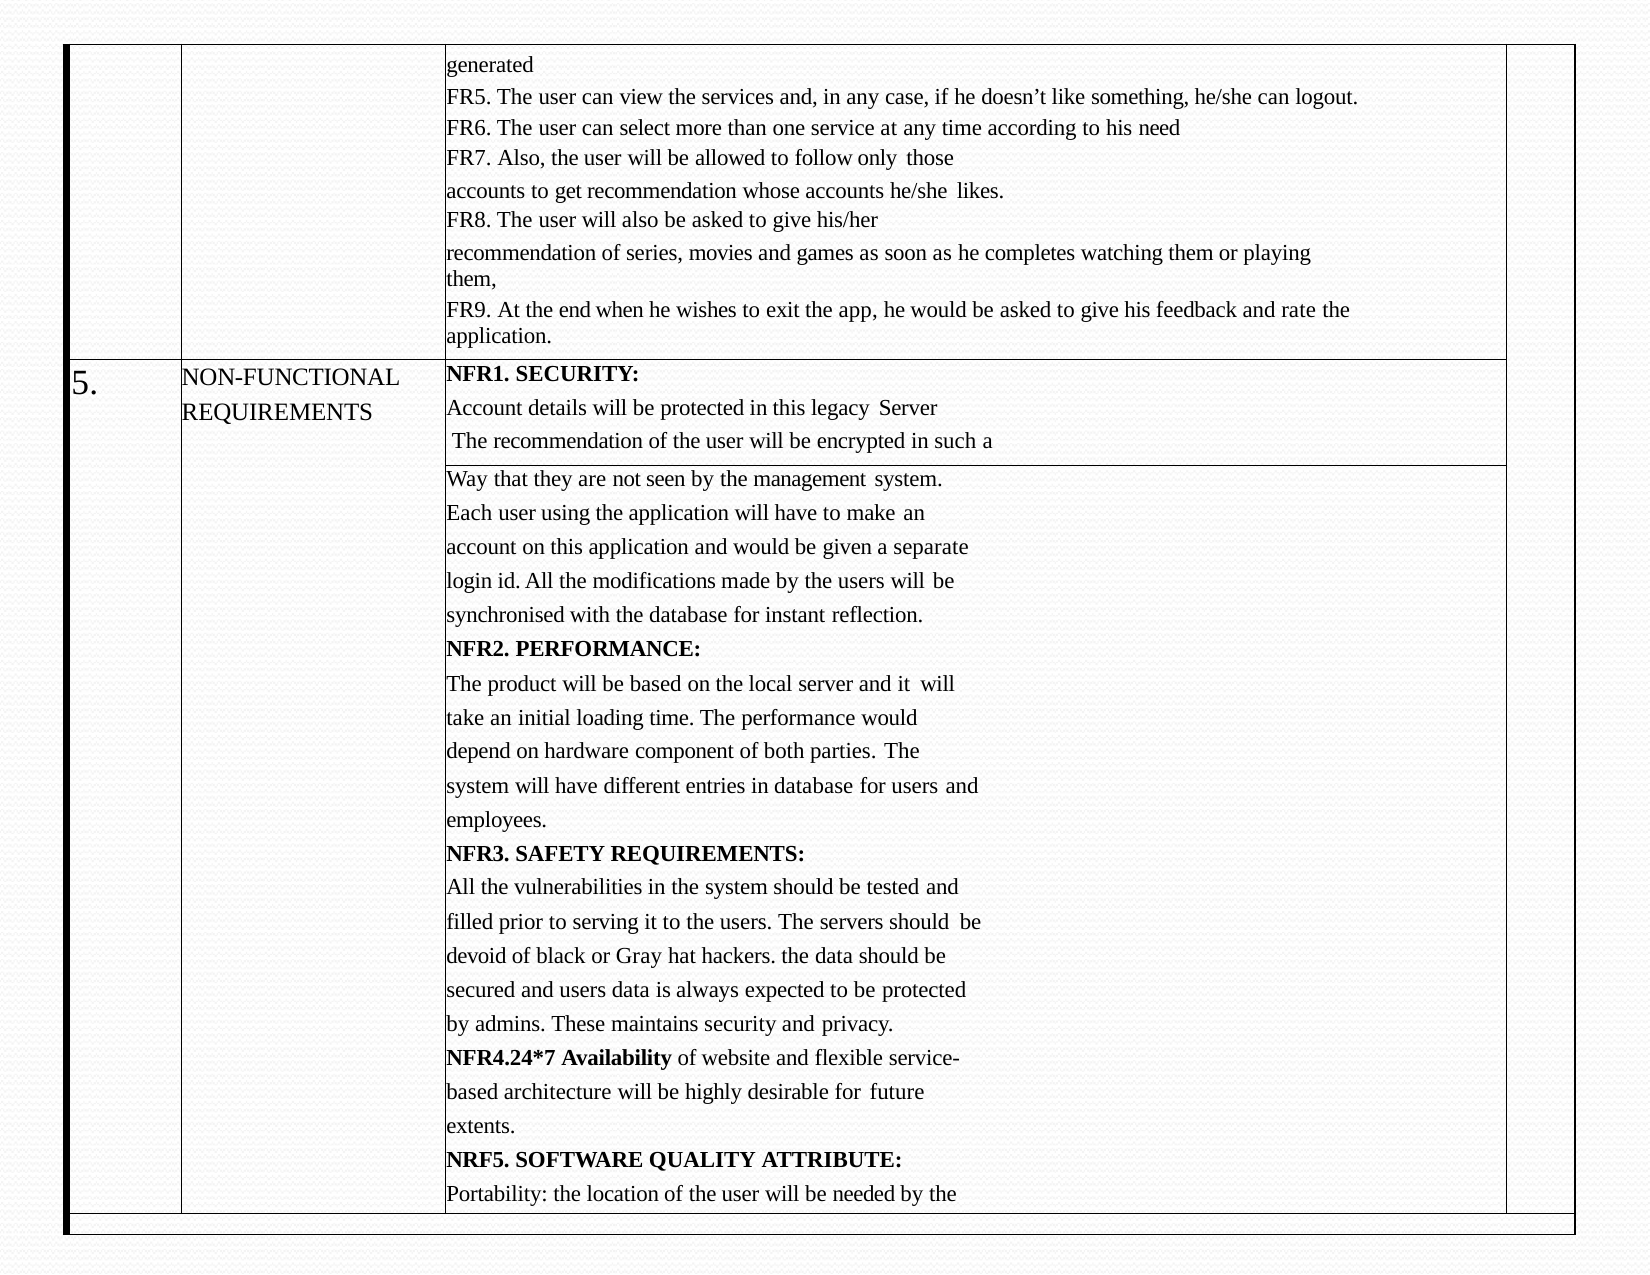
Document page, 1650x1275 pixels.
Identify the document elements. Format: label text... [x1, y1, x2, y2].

table_cell [70, 1214, 1574, 1234]
table_cell NFR4.24*7 Availability of website and flexible service- [446, 1043, 1506, 1077]
table_cell employees. [446, 805, 1506, 839]
table_cell NRF5. SOFTWARE QUALITY ATTRIBUTE: [446, 1145, 1506, 1179]
table_cell NFR3. SAFETY REQUIREMENTS: [446, 839, 1506, 873]
table_cell depend on hardware component of both parties. The [446, 737, 1506, 771]
table_header [70, 45, 181, 359]
table_header [182, 45, 445, 359]
table_cell Way that they are not seen by the management system. [446, 466, 1506, 499]
text_box [0, 0, 1650, 1275]
table_header [1507, 45, 1574, 1213]
table_cell NFR2. PERFORMANCE: [446, 635, 1506, 669]
table_cell NFR1. SECURITY: Account details will be protected in this legacy Server The recommendation of the user will be encrypted in such a [446, 360, 1506, 465]
table_cell The product will be based on the local server and it will [446, 669, 1506, 703]
table_cell secured and users data is always expected to be protected [446, 975, 1506, 1009]
table_cell login id. All the modifications made by the users will be [446, 567, 1506, 601]
table_cell devoid of black or Gray hat hackers. the data should be [446, 941, 1506, 975]
table_cell account on this application and would be given a separate [446, 533, 1506, 567]
table_cell Portability: the location of the user will be needed by the [446, 1179, 1506, 1213]
table_cell All the vulnerabilities in the system should be tested and [446, 873, 1506, 907]
table_cell system will have different entries in database for users and [446, 771, 1506, 805]
table_cell synchronised with the database for instant reflection. [446, 601, 1506, 635]
table_cell based architecture will be highly desirable for future [446, 1077, 1506, 1111]
table_cell Each user using the application will have to make an [446, 499, 1506, 533]
table_cell extents. [446, 1111, 1506, 1145]
table_cell NON-FUNCTIONAL REQUIREMENTS [182, 360, 445, 1213]
table_cell filled prior to serving it to the users. The servers should be [446, 907, 1506, 941]
table_cell take an initial loading time. The performance would [446, 703, 1506, 737]
table_cell by admins. These maintains security and privacy. [446, 1009, 1506, 1043]
table_cell 5. [70, 360, 181, 1213]
table_header generated FR5. The user can view the services and, in any case, if he doesn’t like something, he/she can logout. FR6. The user can select more than one service at any time according to his need FR7. Also, the user will be allowed to follow only those accounts to get recommendation whose accounts he/she likes. FR8. The user will also be asked to give his/her recommendation of series, movies and games as soon as he completes watching them or playing them, FR9. At the end when he wishes to exit the app, he would be asked to give his feedback and rate the application. [446, 45, 1506, 359]
